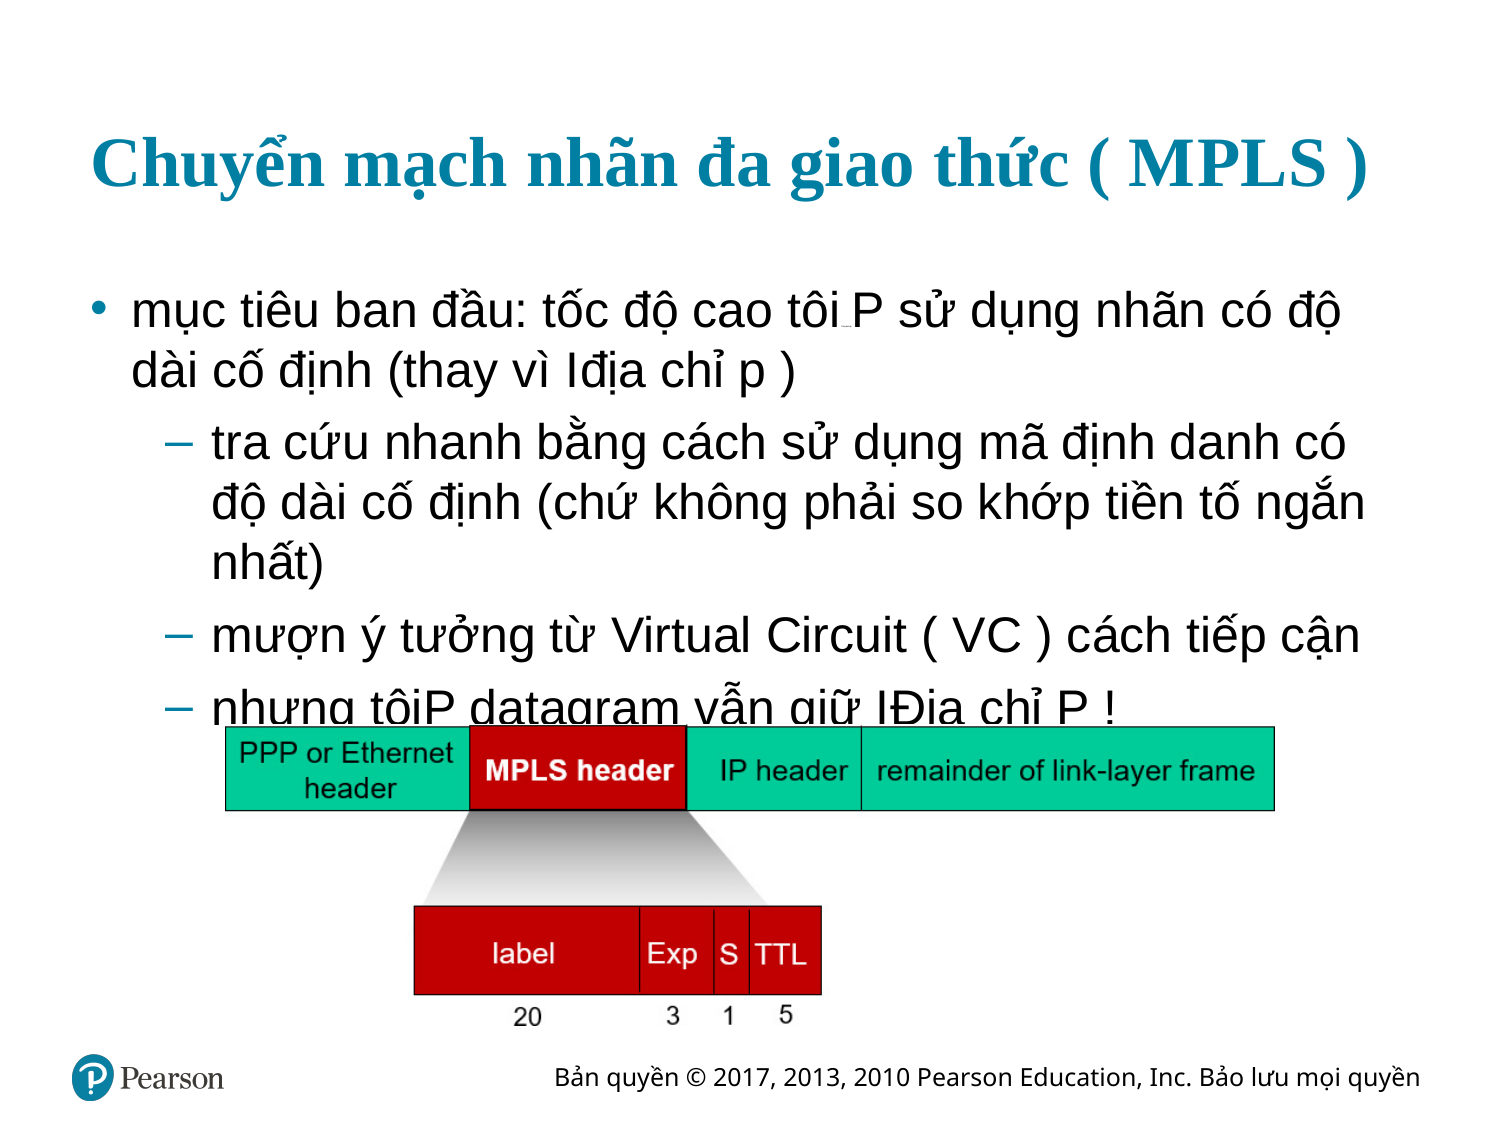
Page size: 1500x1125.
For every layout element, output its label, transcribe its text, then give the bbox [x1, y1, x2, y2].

picture [72, 1054, 88, 1070]
picture [80, 1063, 106, 1088]
picture [98, 1054, 224, 1101]
picture [225, 723, 1275, 1026]
title Chuyển mạch nhãn đa giao thức ( M P L S ) [75, 35, 1425, 216]
list mục tiêu ban đầu: tốc độ cao tôi Chuyển tiếp P sử dụng nhãn có độ dài cố định (thay vì I địa chỉ p ) tra cứu nhanh bằng cách sử dụng mã định danh có độ dài cố định (chứ không phải so khớp tiền tố ngắn nhất) mượn ý tưởng từ Virtual Circuit ( V C ) cách tiếp cận nhưng tôi P datagram vẫn giữ I Địa chỉ P ! [75, 262, 1425, 675]
picture [72, 1087, 83, 1101]
